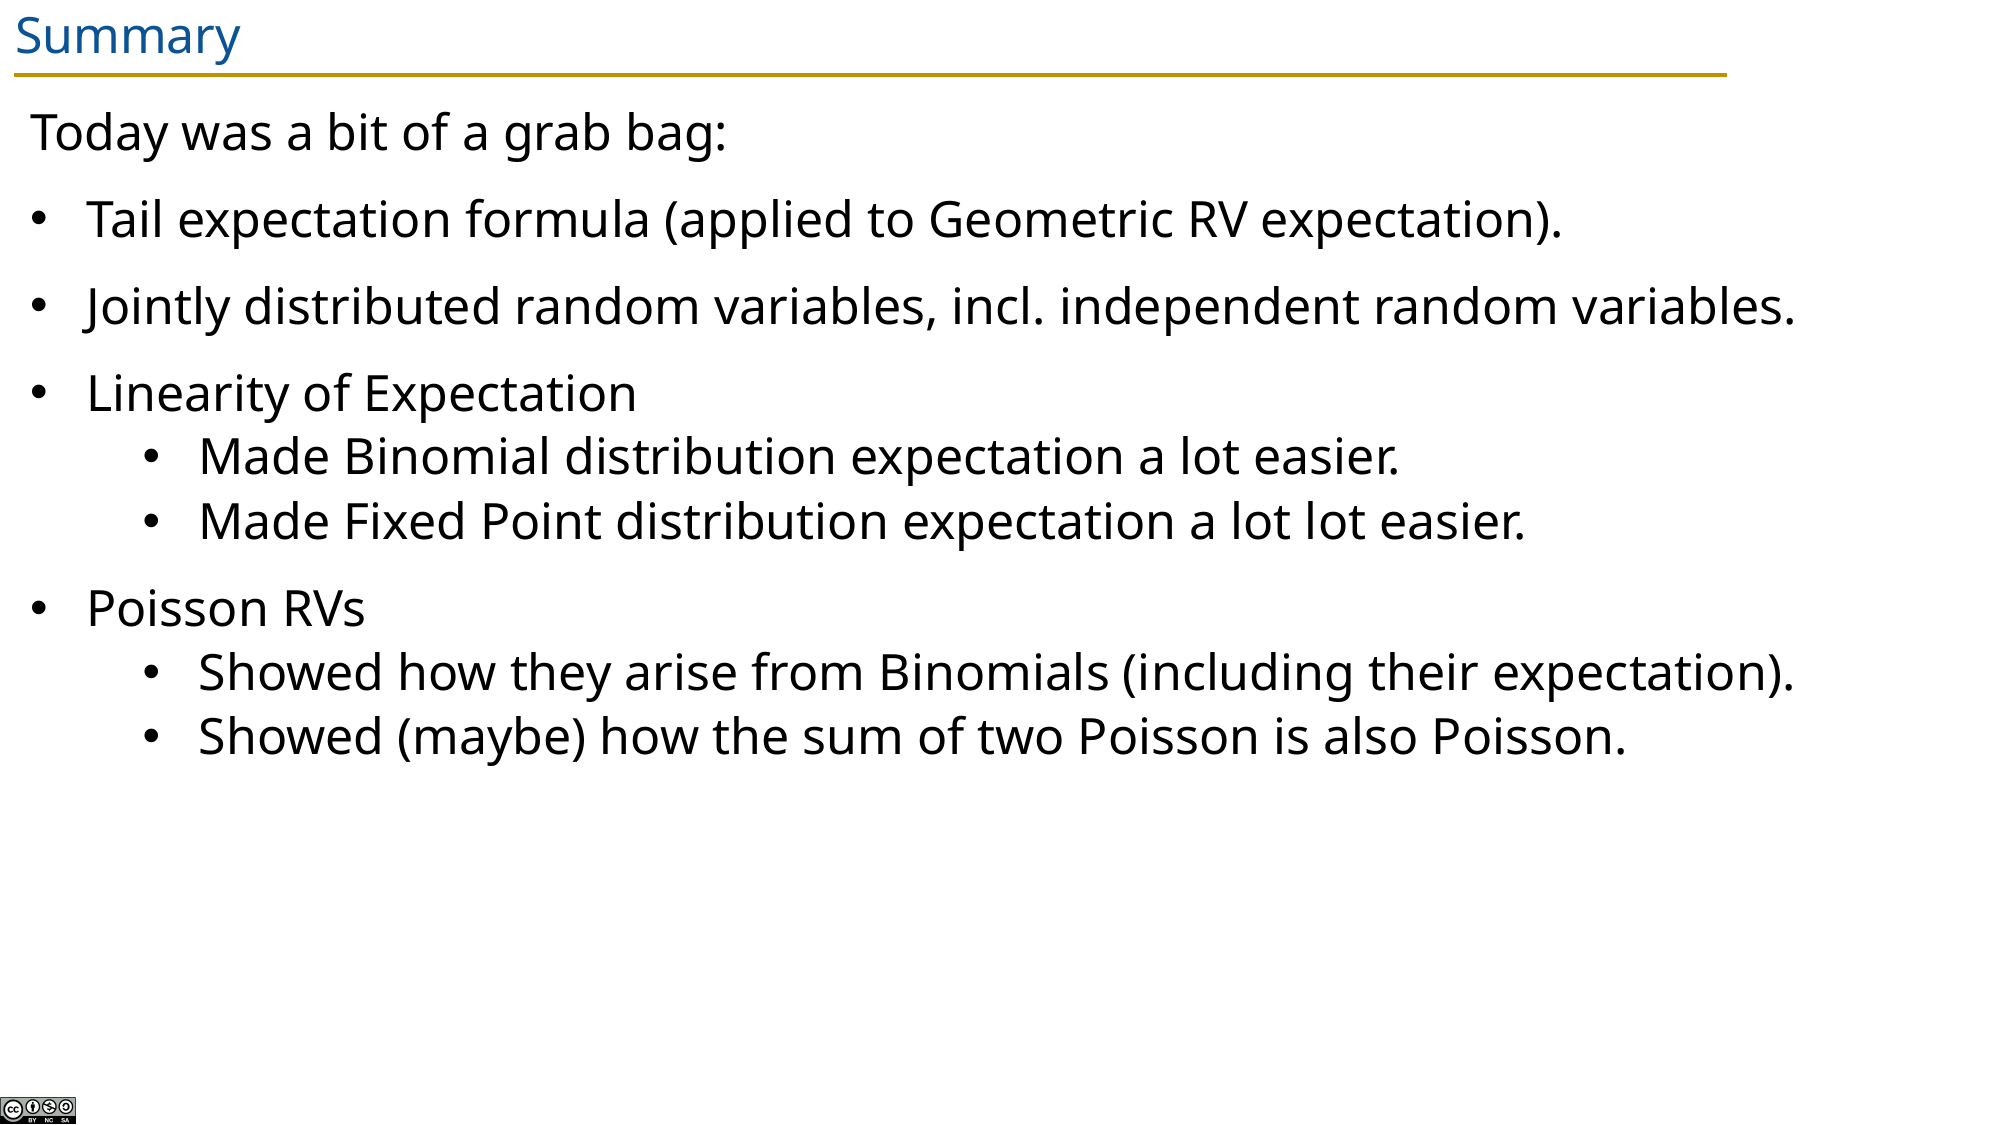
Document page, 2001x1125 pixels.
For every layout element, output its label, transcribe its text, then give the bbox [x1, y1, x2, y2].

title Summary [0, 0, 1725, 75]
picture [0, 1097, 76, 1124]
list Today was a bit of a grab bag: Tail expectation formula (applied to Geometric RV expectation). Jointly distributed random variables, incl. independent random variables. Linearity of Expectation Made Binomial distribution expectation a lot easier. Made Fixed Point distribution expectation a lot lot easier. Poisson RVs Showed how they arise from Binomials (including their expectation). Showed (maybe) how the sum of two Poisson is also Poisson. [15, 87, 1900, 1013]
